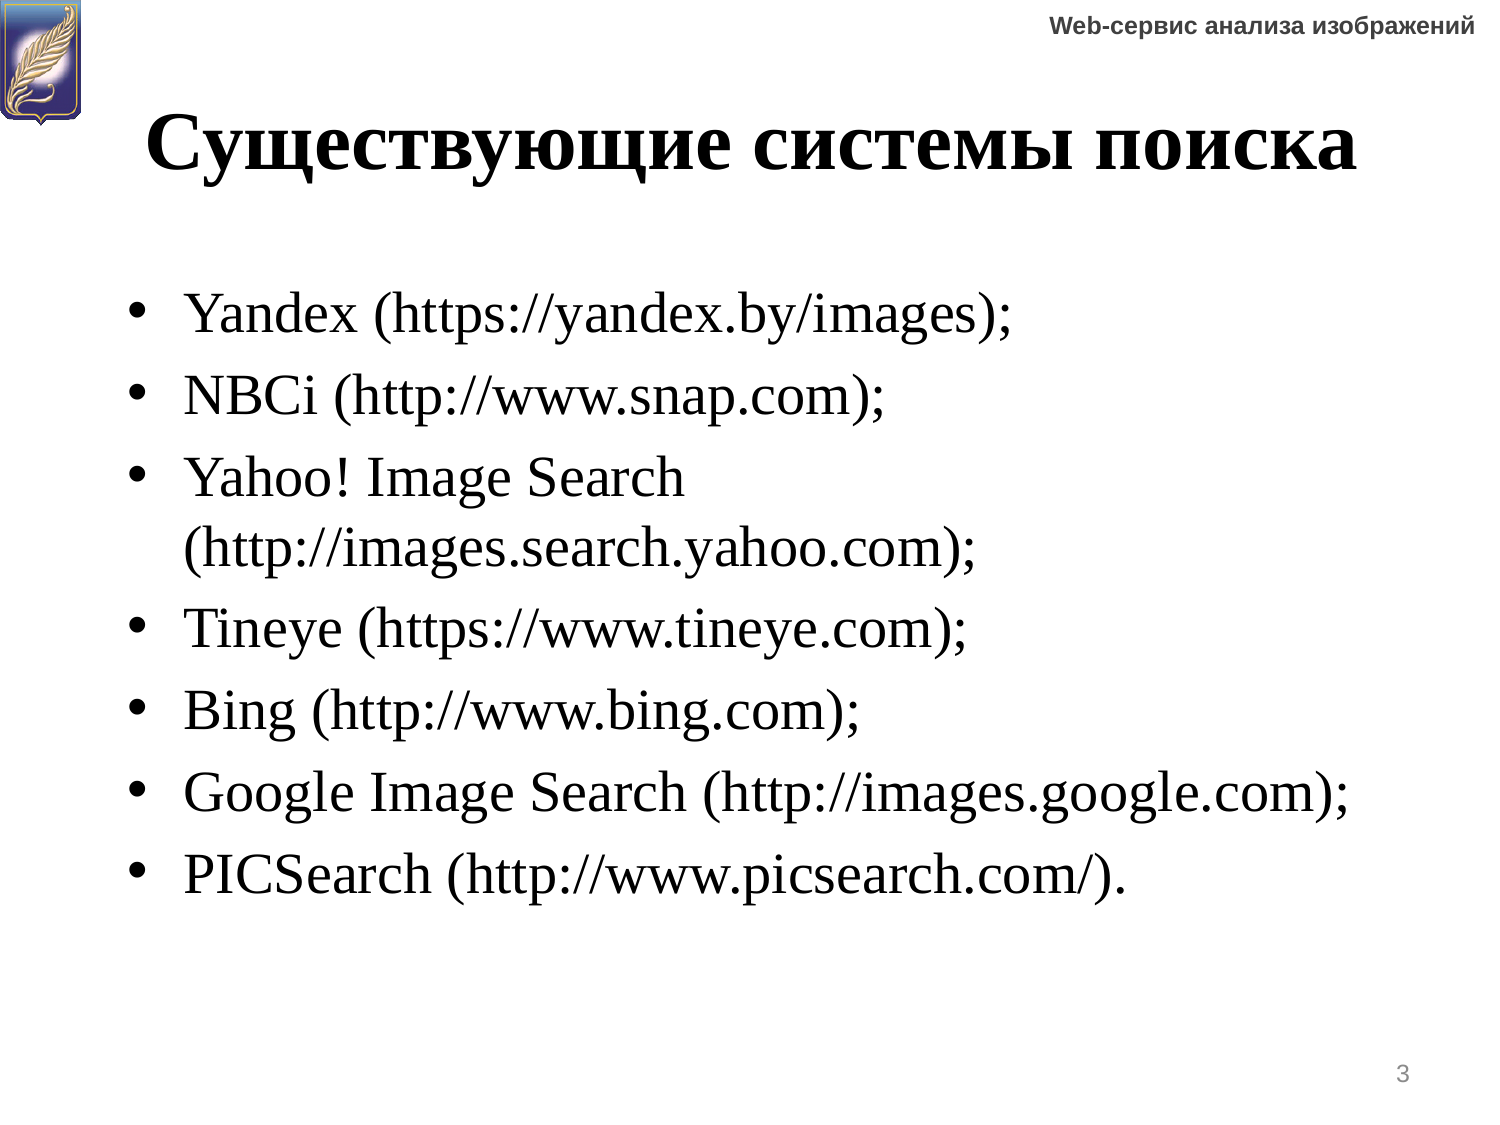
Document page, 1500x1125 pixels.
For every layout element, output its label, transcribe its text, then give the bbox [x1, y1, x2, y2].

title Существующие системы поиска [76, 42, 1427, 231]
list Yandex (https://yandex.by/images); NBCi (http://www.snap.com); Yahoo! Image Search (http://images.search.yahoo.com); Tineye (https://www.tineye.com); Bing (http://www.bing.com); Google Image Search (http://images.google.com); PICSearch (http://www.picsearch.com/). [112, 267, 1388, 1010]
picture [0, 0, 81, 126]
slide_number 3 [1074, 1042, 1425, 1103]
